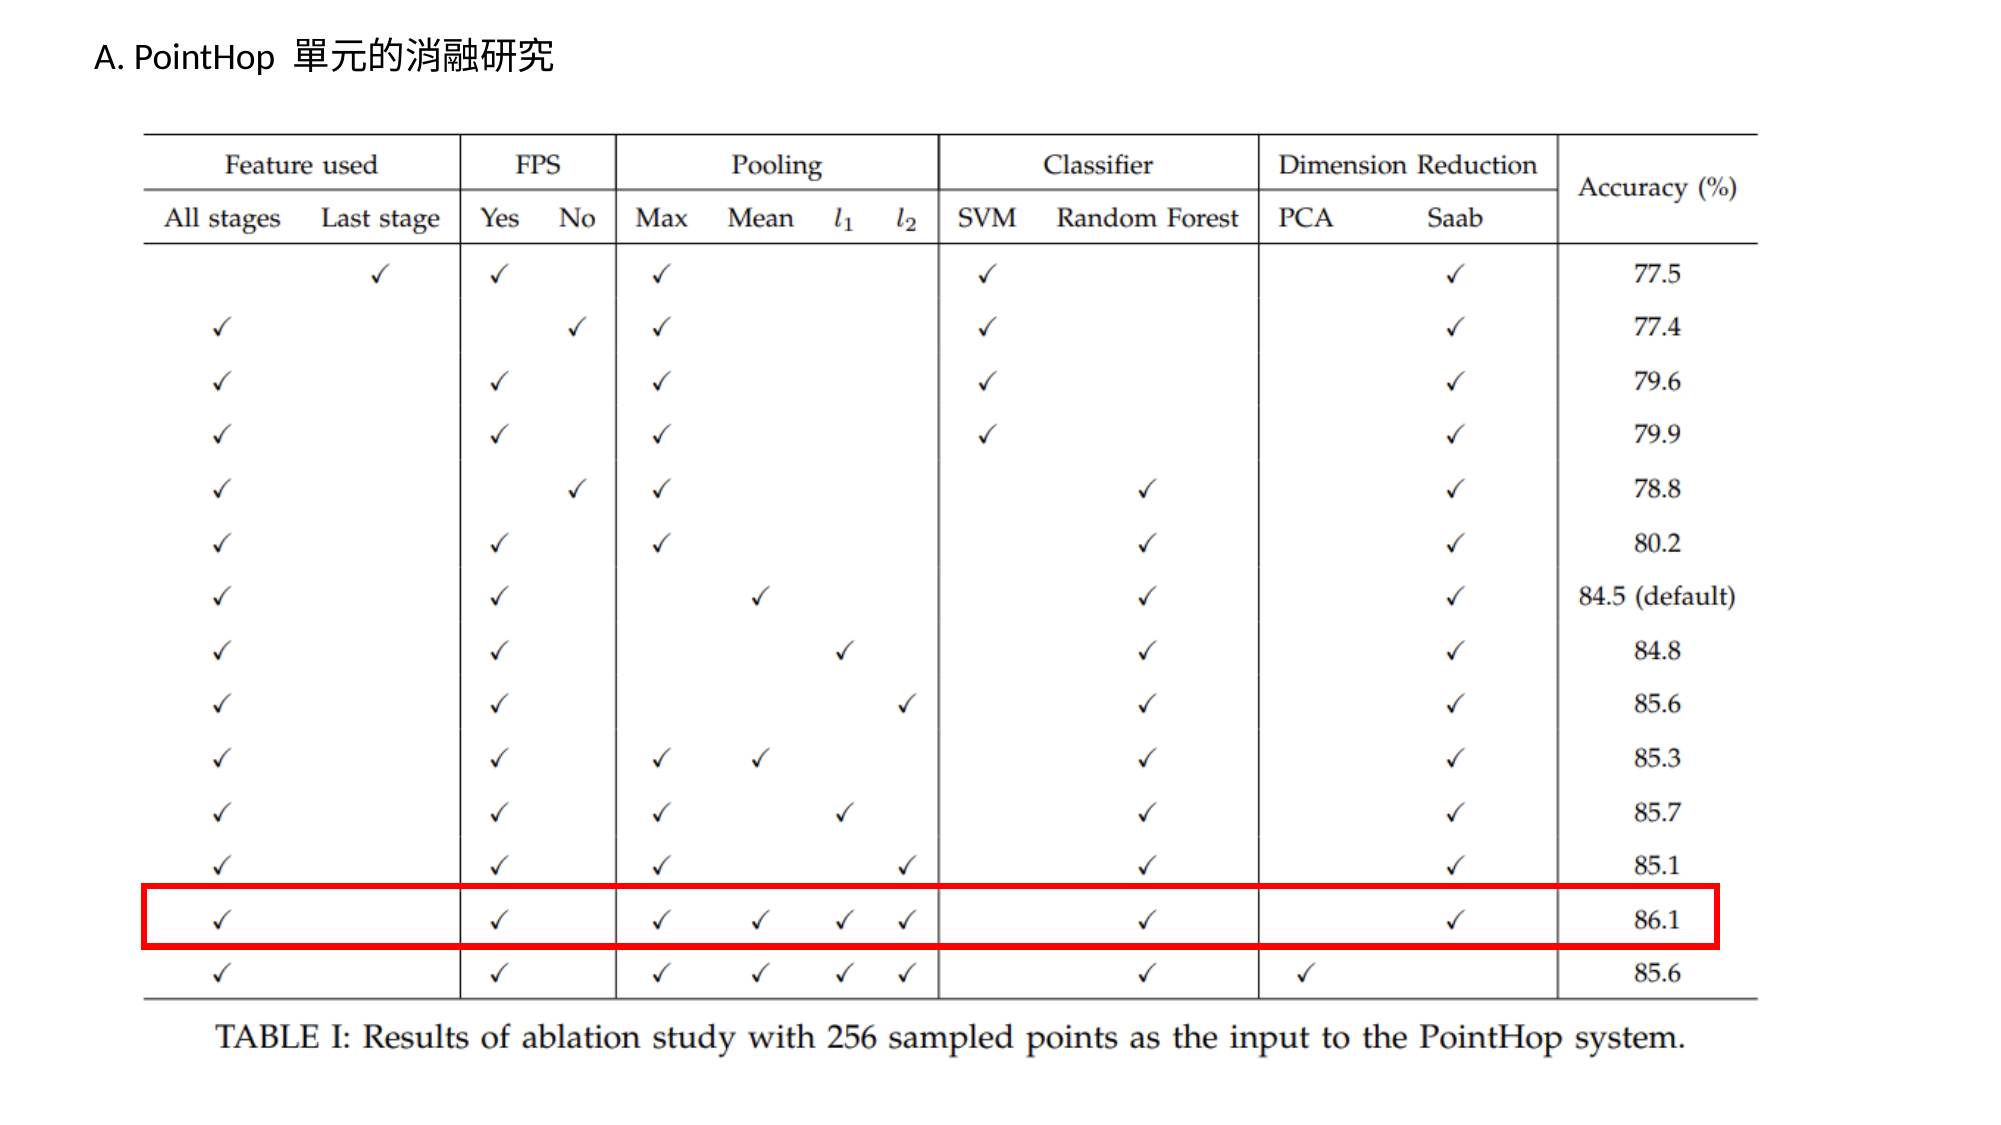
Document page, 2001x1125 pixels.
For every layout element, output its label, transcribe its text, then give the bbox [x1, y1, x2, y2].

picture [106, 84, 1767, 1073]
text_box A. PointHop 單元的消融研究 [79, 24, 1079, 84]
